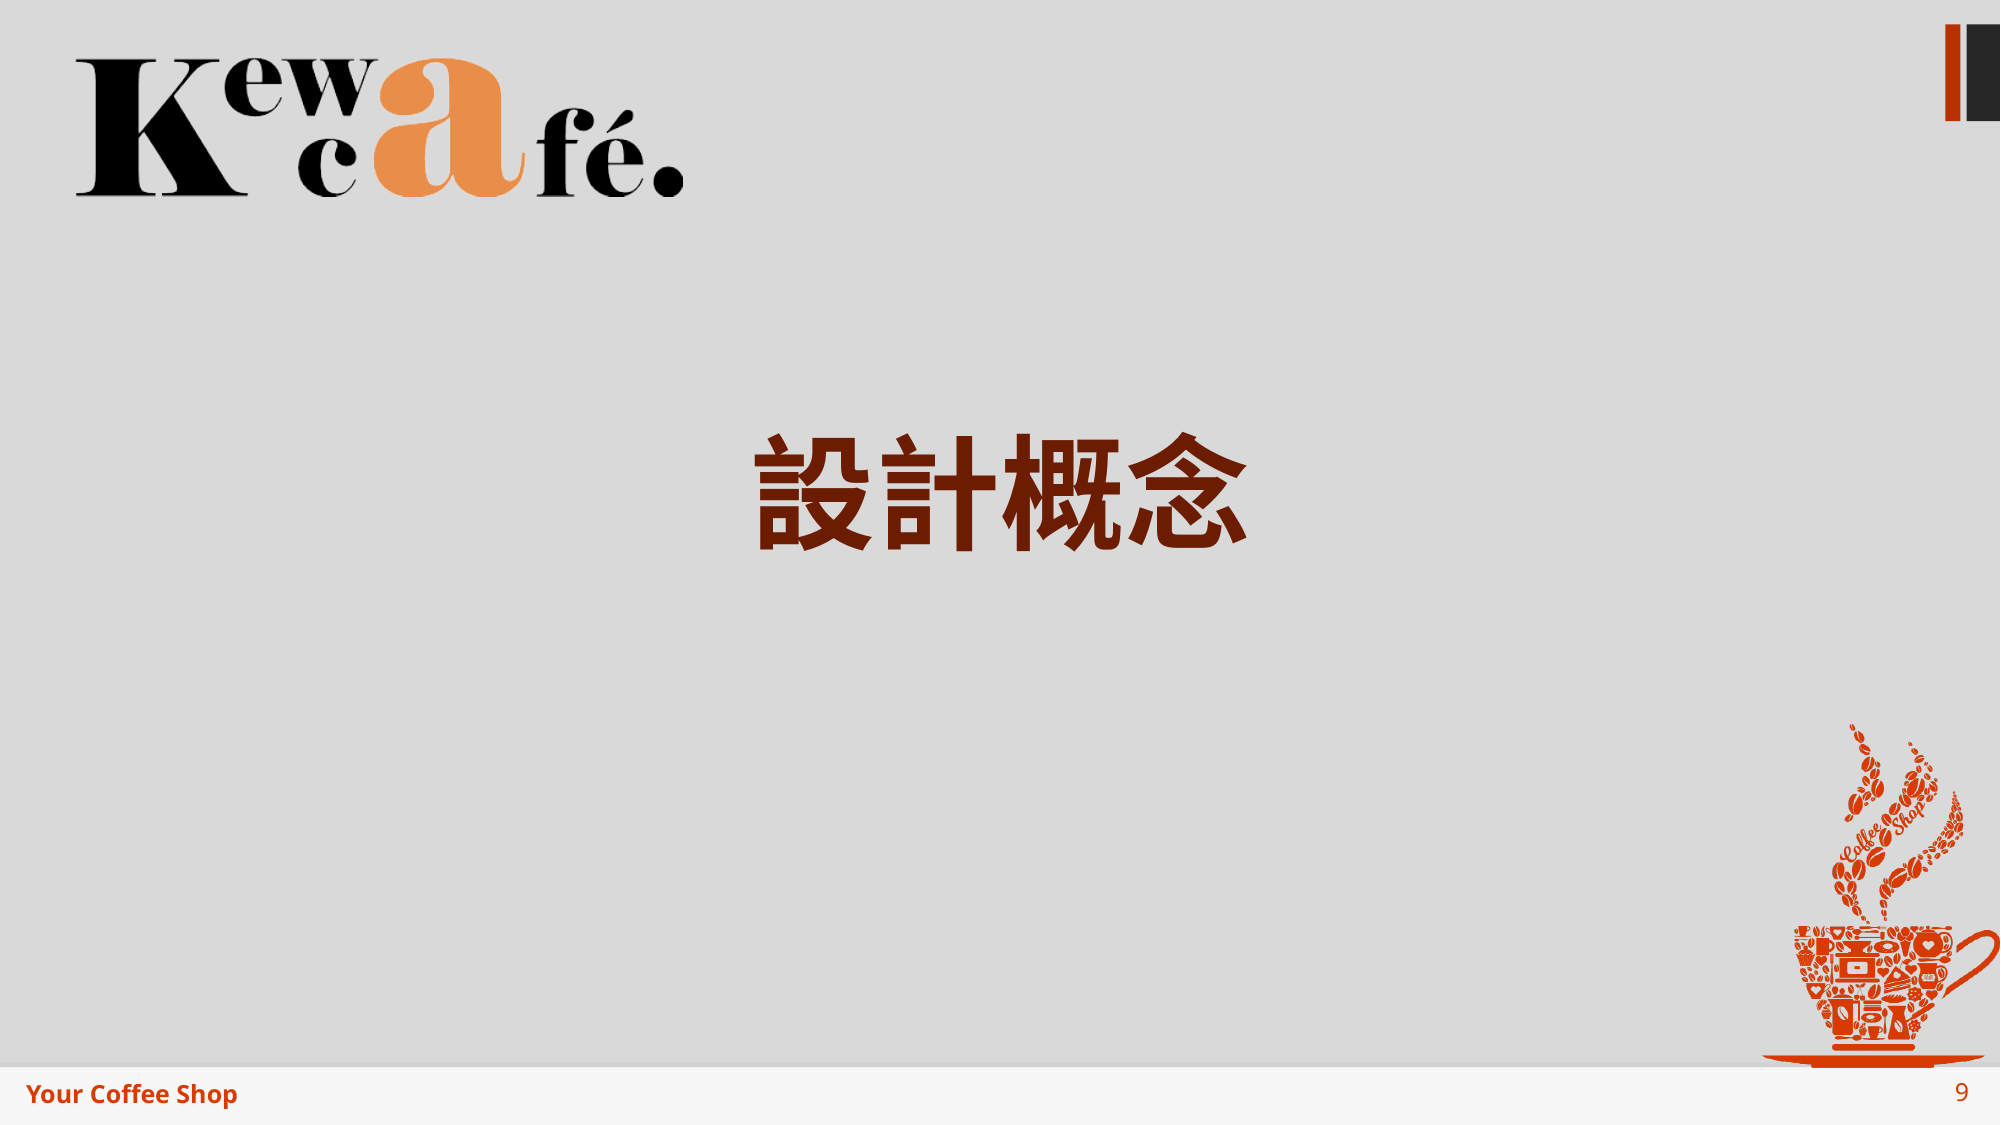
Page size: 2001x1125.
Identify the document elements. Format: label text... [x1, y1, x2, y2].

text_box 設計概念 [137, 424, 1863, 589]
picture [1762, 724, 2000, 1068]
text_box [0, 0, 2000, 1068]
picture [74, 57, 683, 197]
